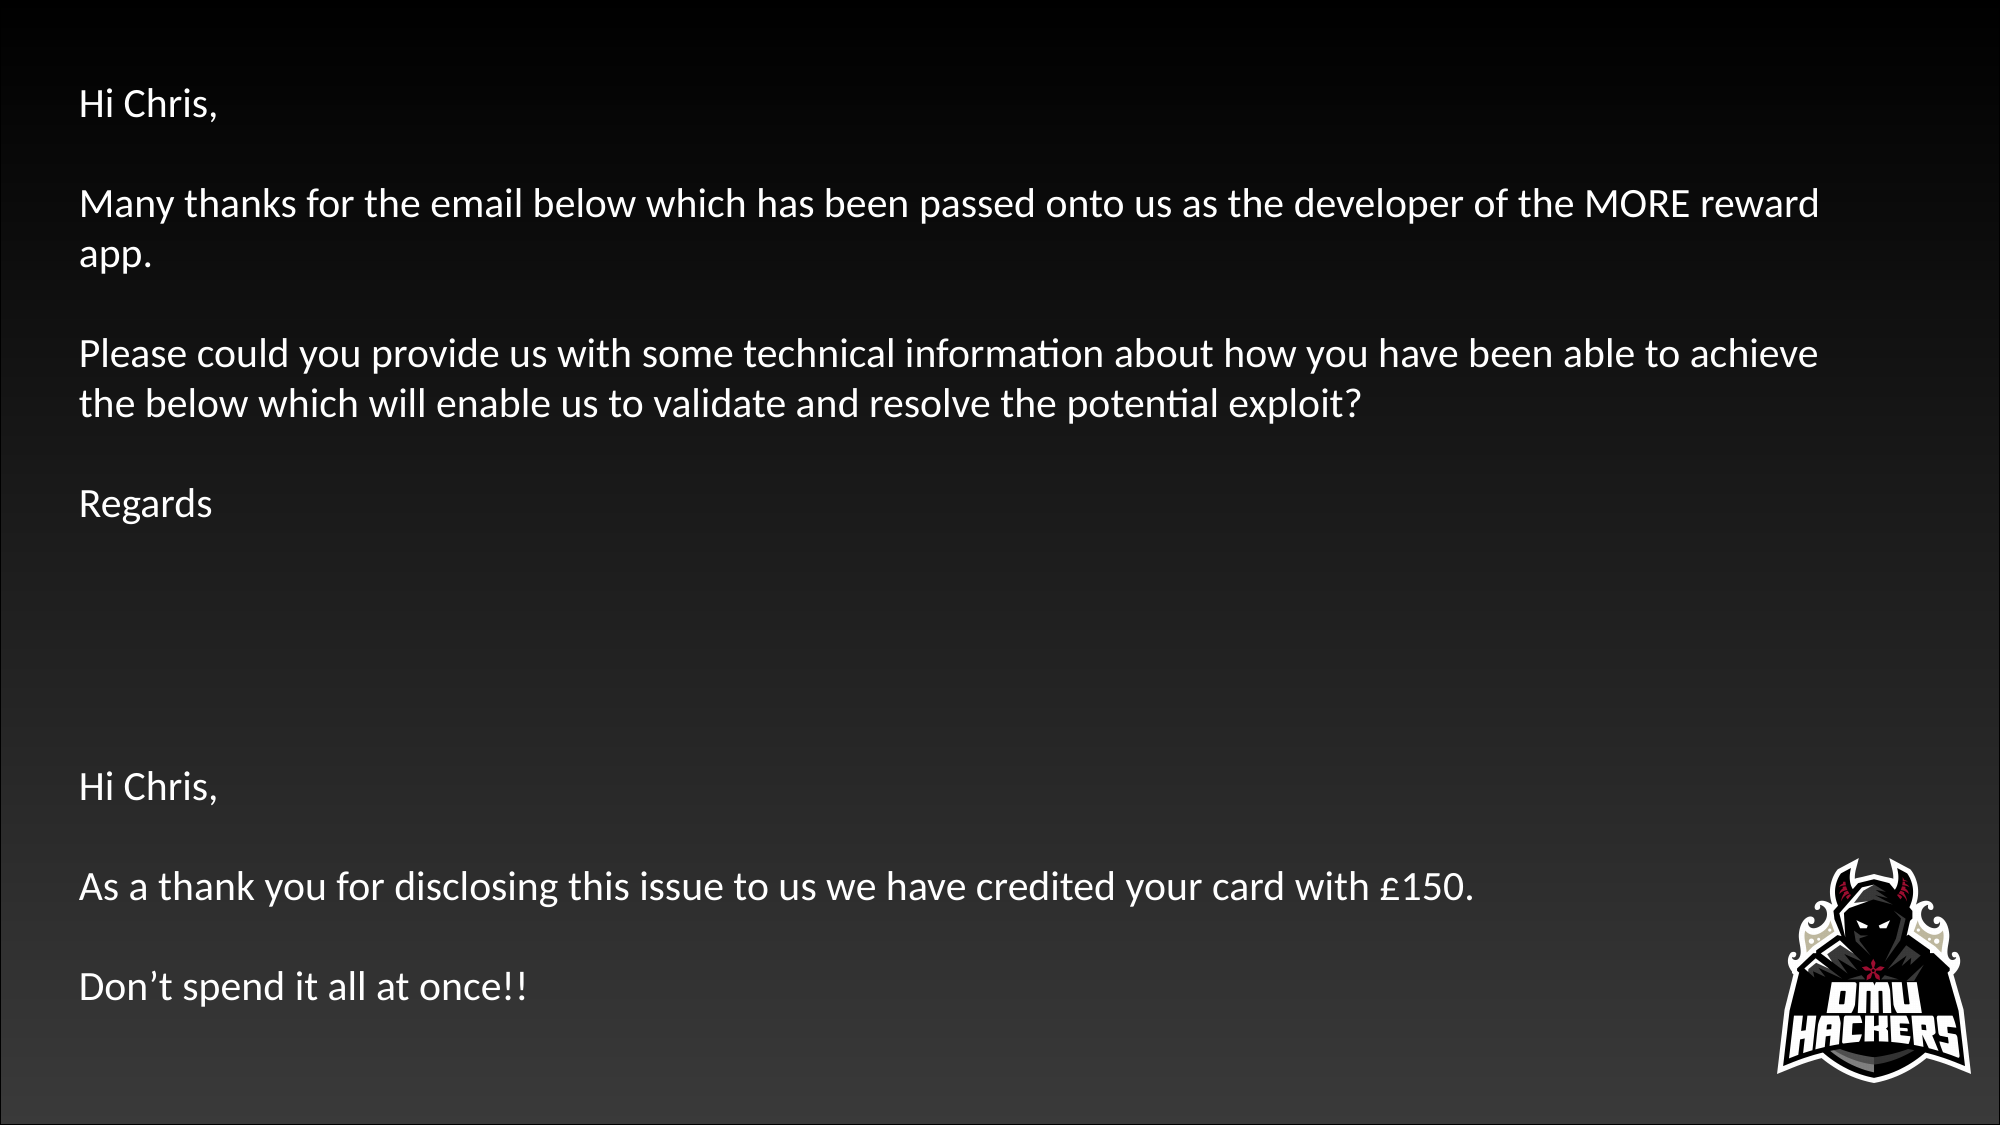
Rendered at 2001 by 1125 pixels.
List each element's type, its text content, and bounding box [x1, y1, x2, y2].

picture [1777, 858, 1971, 1083]
text_box [0, 0, 2000, 1125]
text_box Hi Chris, As a thank you for disclosing this issue to us we have credited your card with £150. Don’t spend it all at once!! [64, 751, 1757, 1067]
text_box Hi Chris, Many thanks for the email below which has been passed onto us as the developer of the MORE reward app. Please could you provide us with some technical information about how you have been able to achieve the below which will enable us to validate and resolve the potential exploit? Regards [64, 68, 1850, 534]
